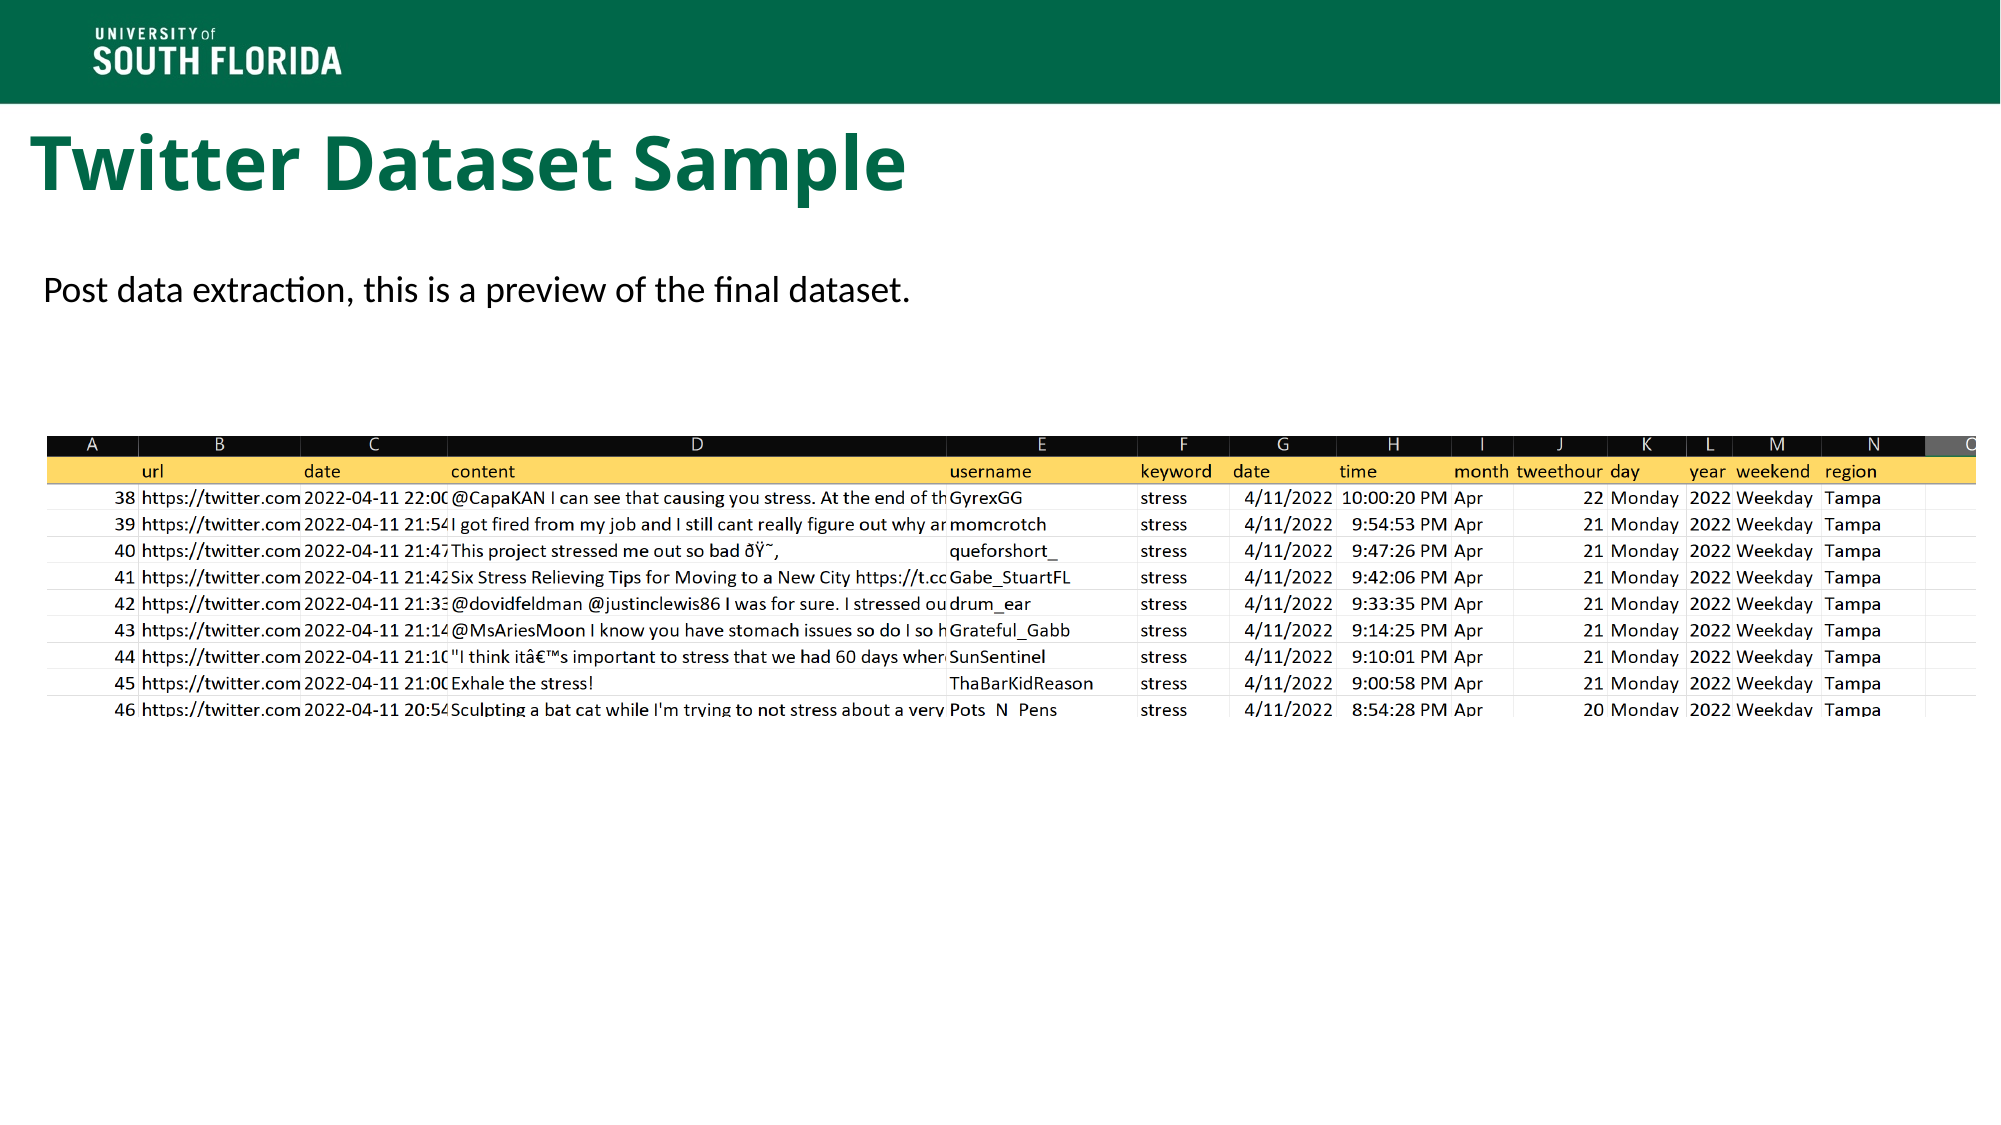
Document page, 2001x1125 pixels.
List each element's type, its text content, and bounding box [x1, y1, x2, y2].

picture [0, 0, 2001, 1125]
title Twitter Dataset Sample [14, 109, 1674, 223]
list Post data extraction, this is a preview of the final dataset. [28, 262, 1754, 330]
